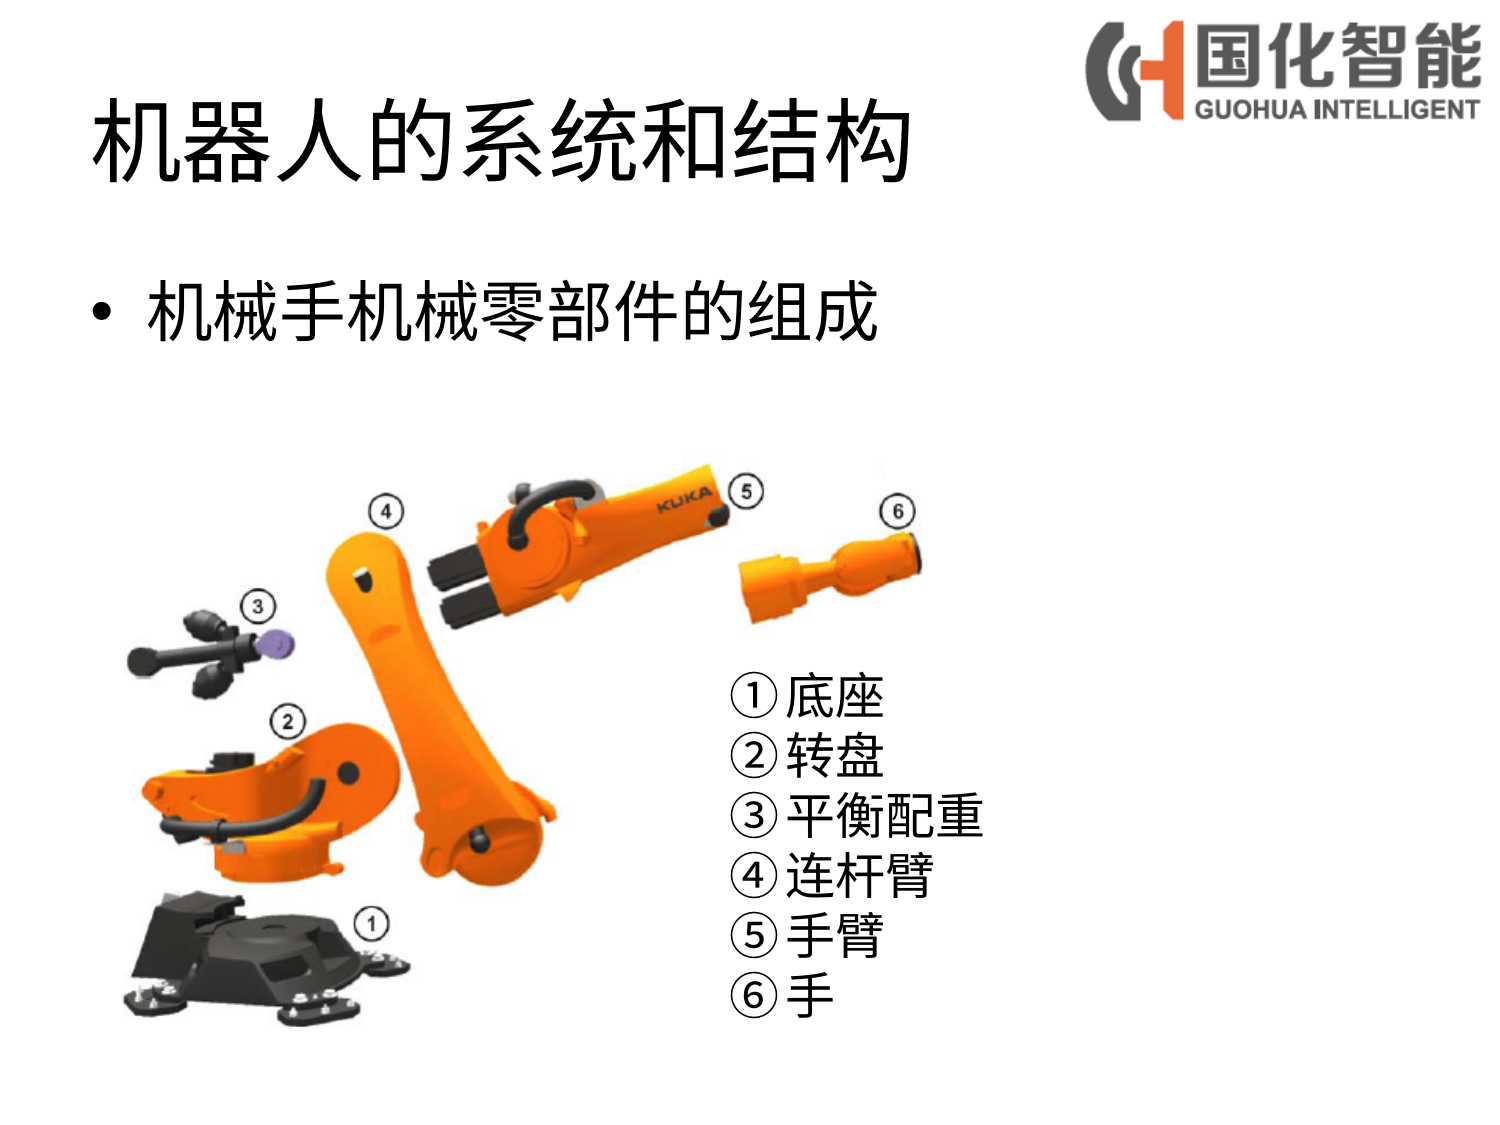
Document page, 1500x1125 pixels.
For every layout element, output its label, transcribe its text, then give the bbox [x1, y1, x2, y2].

title 机器人的系统和结构 [75, 45, 1425, 233]
list 机械手机械零部件的组成 [75, 262, 1425, 387]
picture [46, 421, 966, 1038]
text_box 底座 转盘 平衡配重 连杆臂 手臂 手 [969, 656, 1235, 1032]
picture [1080, 0, 1500, 136]
